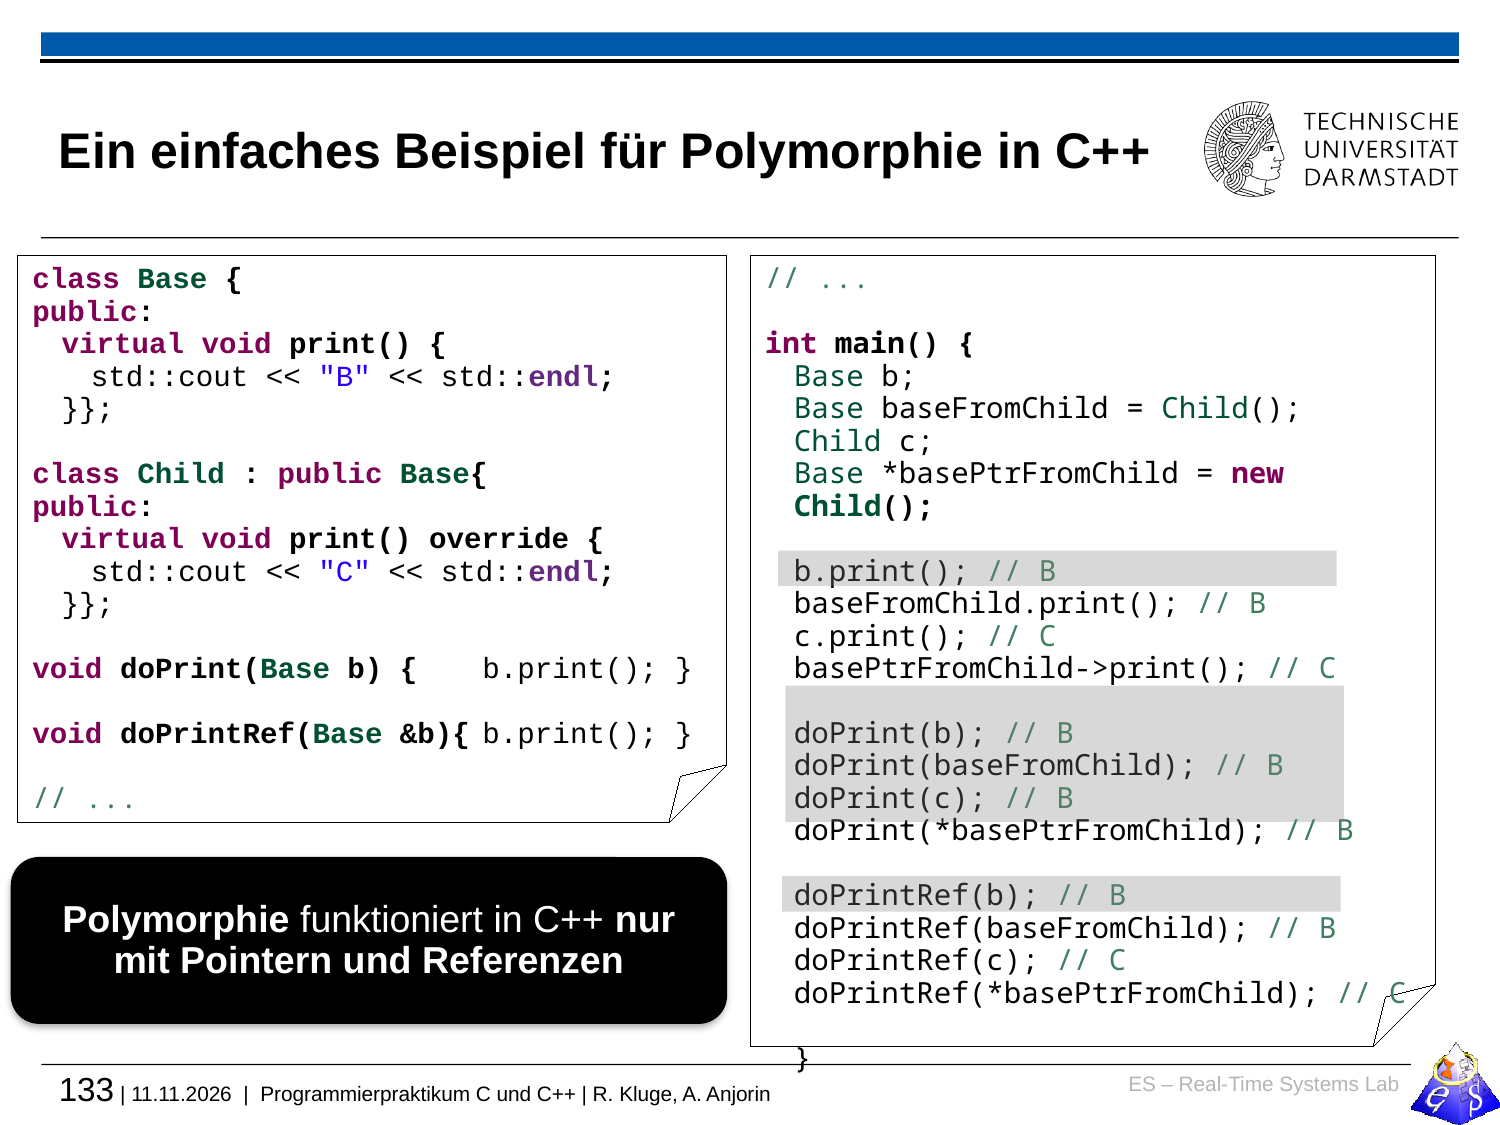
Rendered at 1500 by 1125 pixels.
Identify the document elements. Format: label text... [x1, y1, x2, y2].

text_box [785, 685, 1344, 823]
text_box [782, 876, 1341, 912]
text_box // ... int main() { Base b; Base baseFromChild = Child(); Child c; Base *basePtrFromChild = new Child(); b.print(); // B baseFromChild.print(); // B c.print(); // C basePtrFromChild->print(); // C doPrint(b); // B doPrint(baseFromChild); // B doPrint(c); // B doPrint(*basePtrFromChild); // B doPrintRef(b); // B doPrintRef(baseFromChild); // B doPrintRef(c); // C doPrintRef(*basePtrFromChild); // C } [750, 255, 1436, 1047]
text_box Polymorphie funktioniert in C++ nur mit Pointern und Referenzen [10, 856, 728, 1024]
text_box class Base { public: virtual void print() { std::cout << "B" << std::endl; }}; class Child : public Base{ public: virtual void print() override { std::cout << "C" << std::endl; }}; void doPrint(Base b) { b.print(); } void doPrintRef(Base &b){ b.print(); } // ... [17, 255, 727, 823]
picture [1187, 84, 1483, 214]
picture [1411, 1041, 1500, 1125]
title Ein einfaches Beispiel für Polymorphie in C++ [58, 80, 1187, 218]
text_box [778, 550, 1337, 587]
